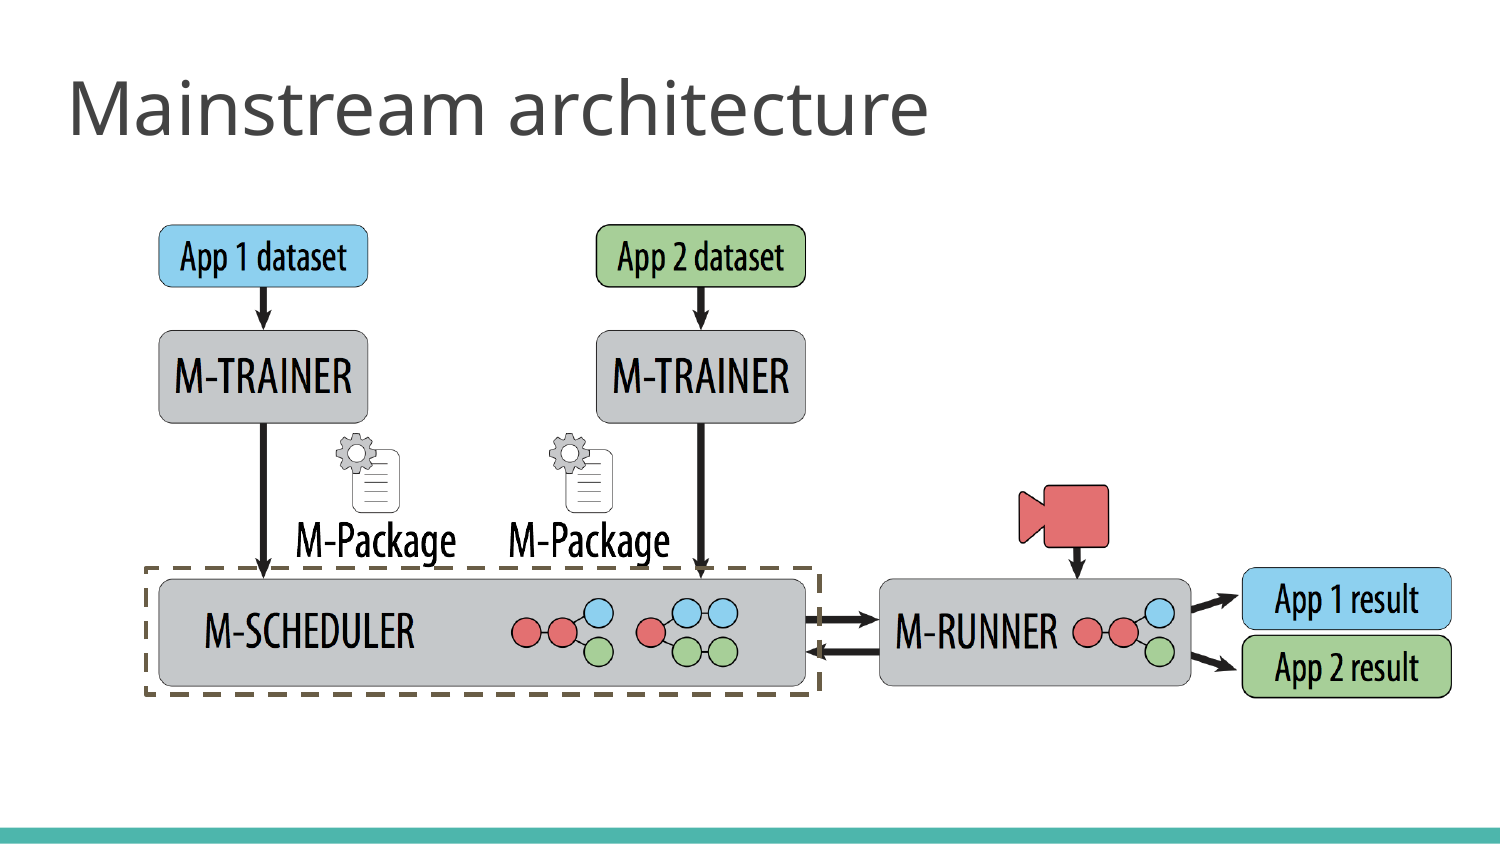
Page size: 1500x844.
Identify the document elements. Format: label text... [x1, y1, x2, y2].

picture [145, 218, 1454, 703]
title Mainstream architecture [51, 45, 1449, 162]
